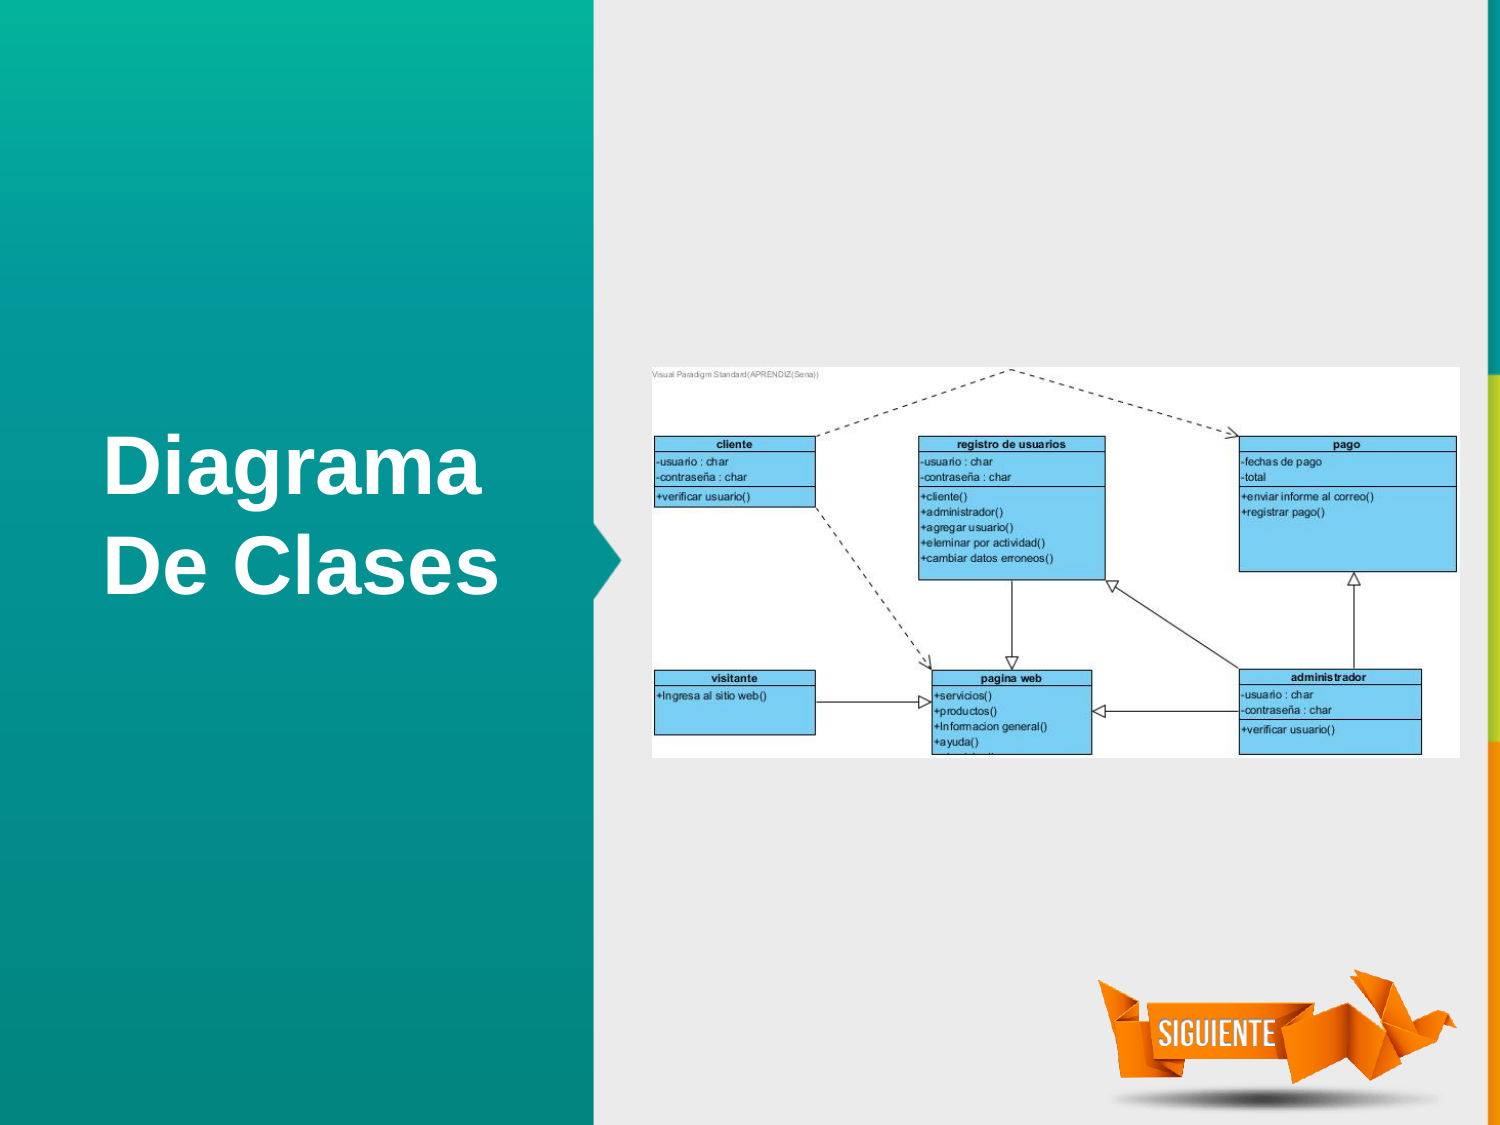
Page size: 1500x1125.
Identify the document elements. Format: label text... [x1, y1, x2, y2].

text_box Diagrama De Clases [87, 403, 529, 722]
picture [0, 0, 1500, 1125]
